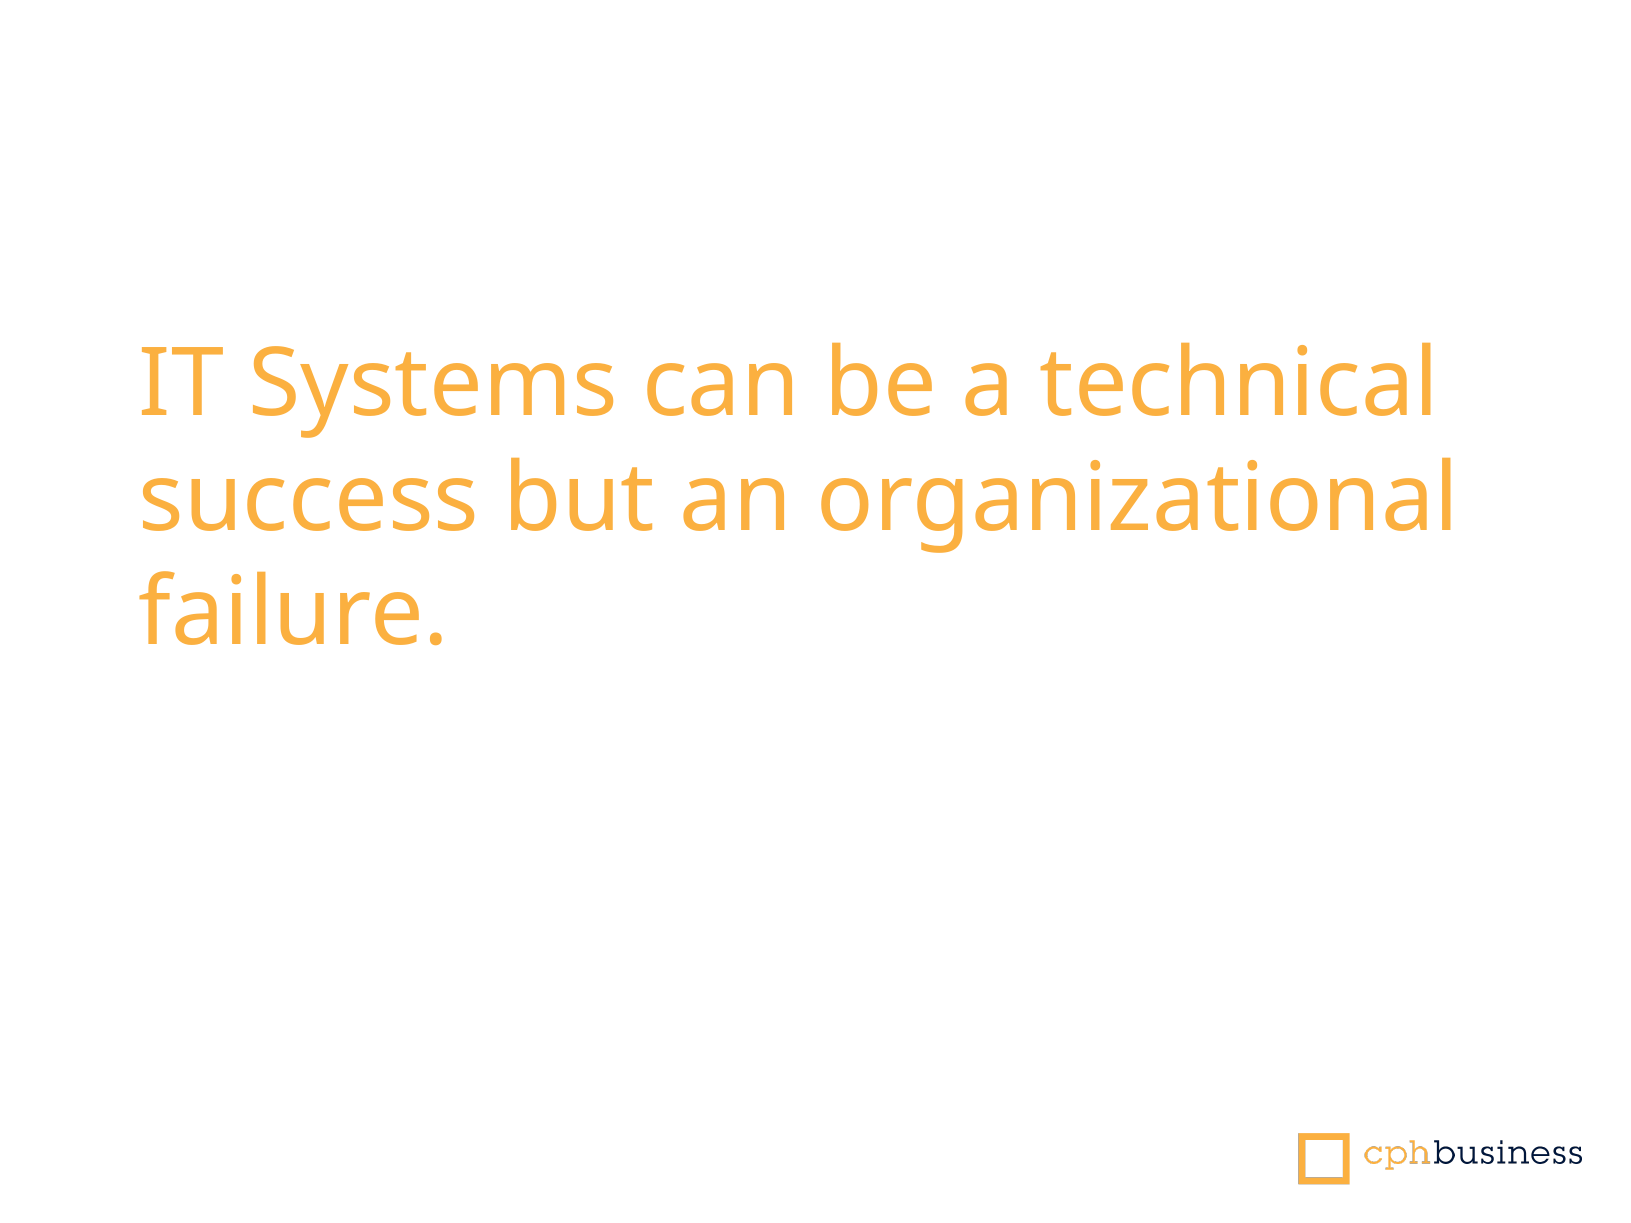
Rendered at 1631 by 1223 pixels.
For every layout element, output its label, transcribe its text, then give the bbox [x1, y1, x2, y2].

text_box IT Systems can be a technical success but an organizational failure. [122, 312, 1508, 856]
picture [1247, 1082, 1631, 1223]
